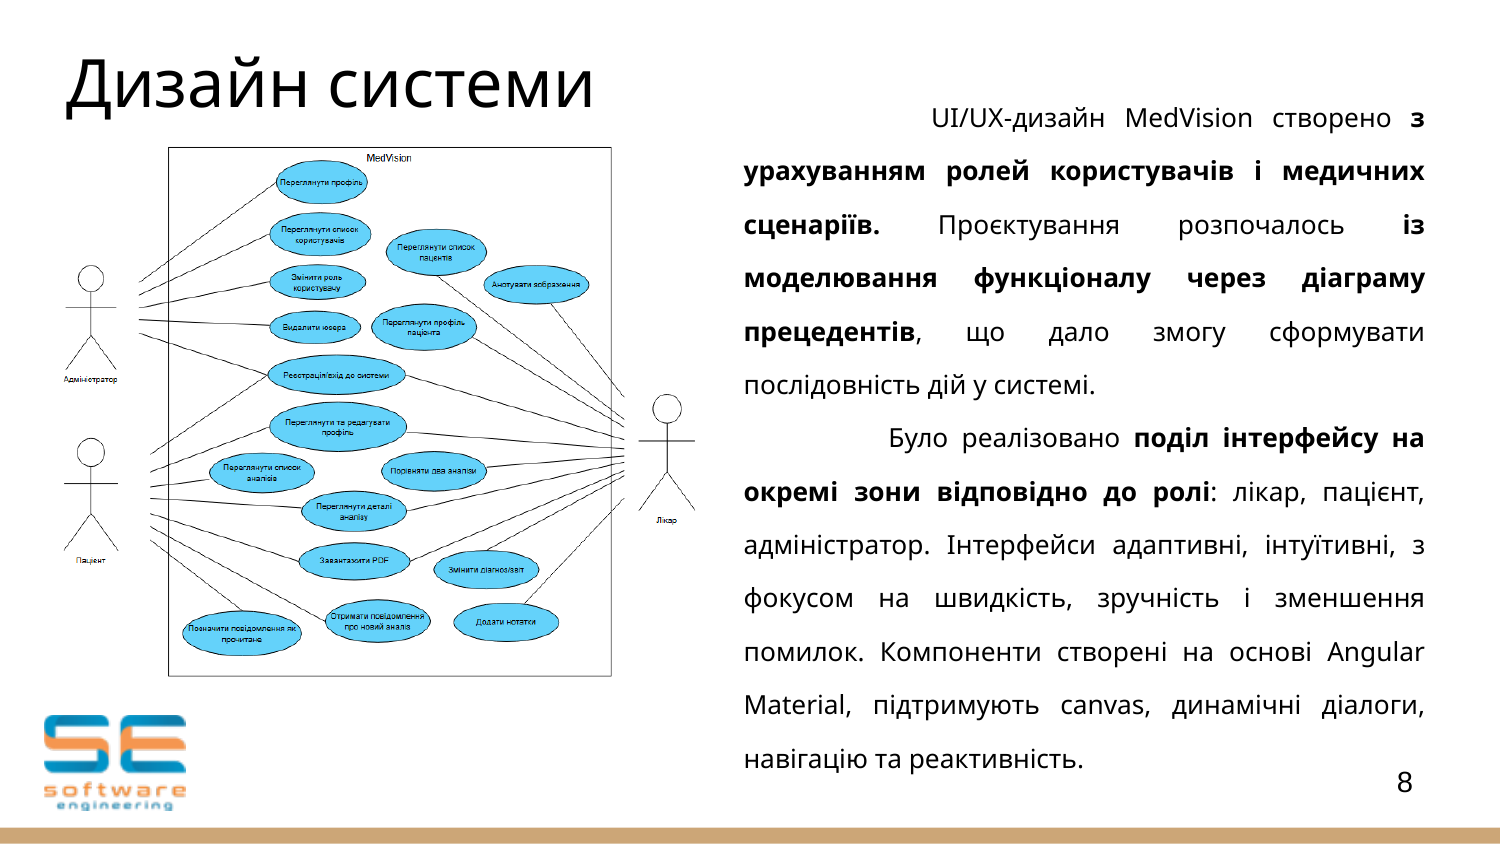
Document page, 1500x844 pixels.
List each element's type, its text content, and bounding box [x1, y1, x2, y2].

text_box Дизайн системи [51, 0, 1500, 137]
picture [43, 714, 186, 811]
picture [59, 136, 699, 688]
text_box 8 [1382, 755, 1500, 806]
list UI/UX-дизайн MedVision створено з урахуванням ролей користувачів і медичних сценаріїв. Проєктування розпочалось із моделювання функціоналу через діаграму прецедентів, що дало змогу сформувати послідовність дій у системі. Було реалізовано поділ інтерфейсу на окремі зони відповідно до ролі: лікар, пацієнт, адміністратор. Інтерфейси адаптивні, інтуїтивні, з фокусом на швидкість, зручність і зменшення помилок. Компоненти створені на основі Angular Material, підтримують canvas, динамічні діалоги, навігацію та реактивність. [728, 137, 1440, 807]
